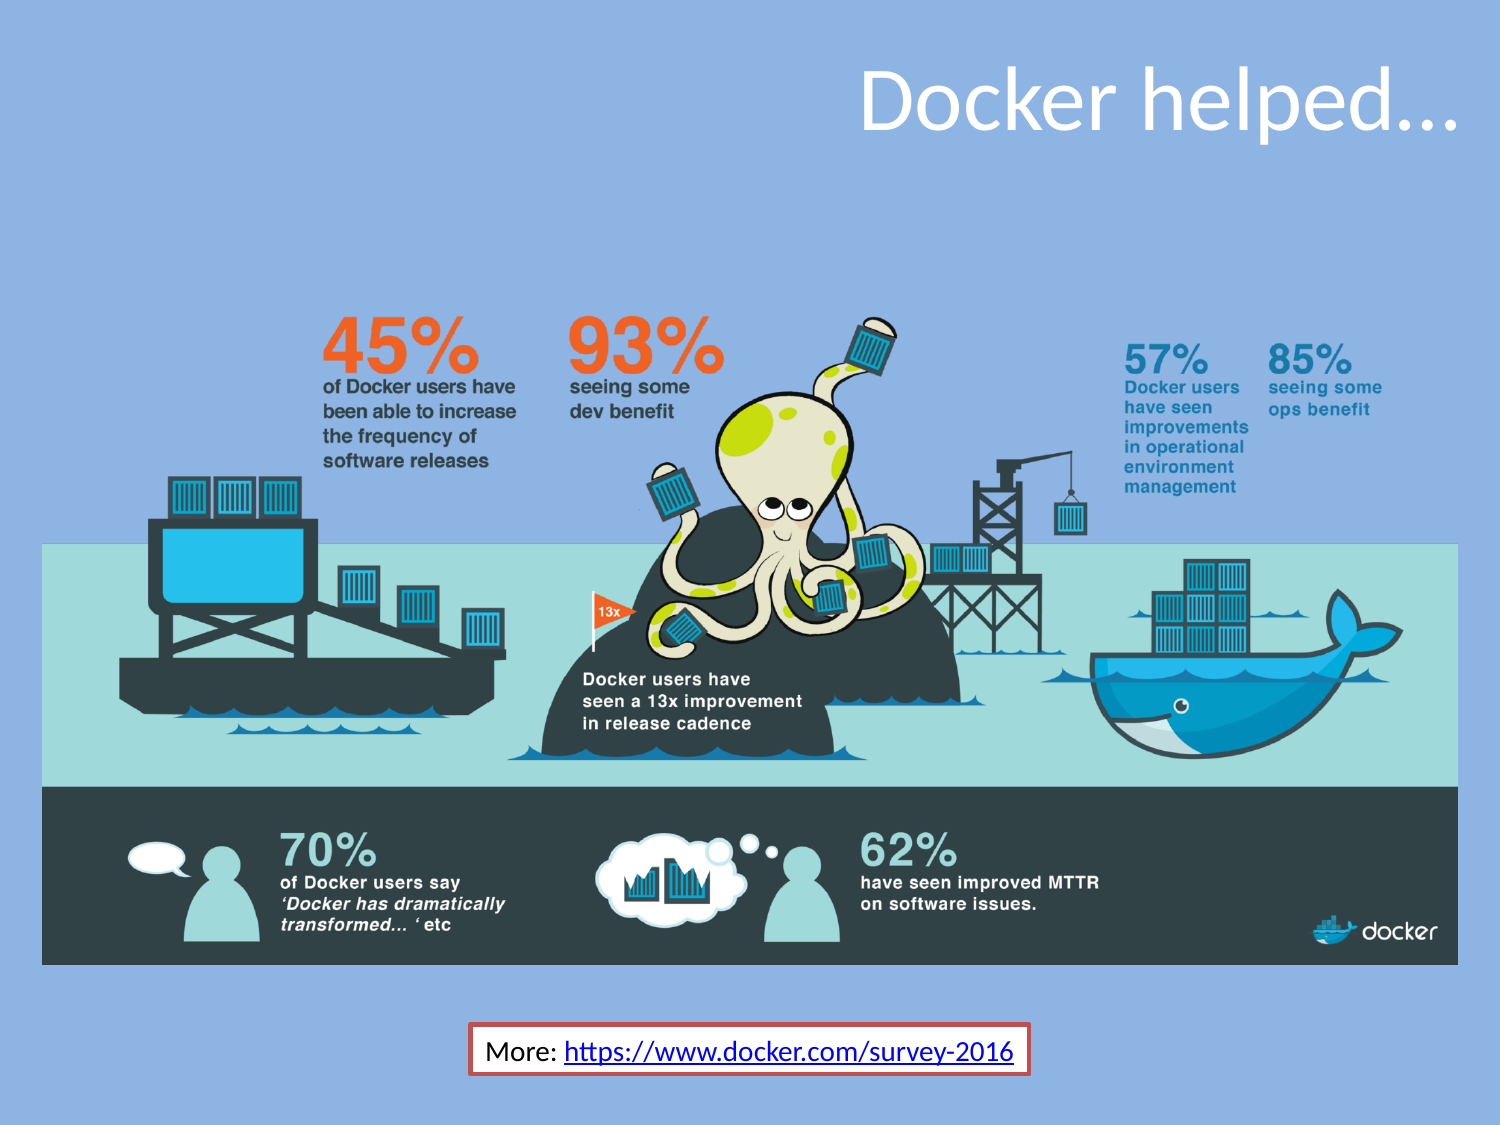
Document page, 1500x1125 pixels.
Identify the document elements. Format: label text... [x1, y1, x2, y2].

text_box More: https://www.docker.com/survey-2016 [468, 1022, 1031, 1076]
picture [42, 274, 1458, 965]
title Docker helped… [24, 12, 1475, 175]
